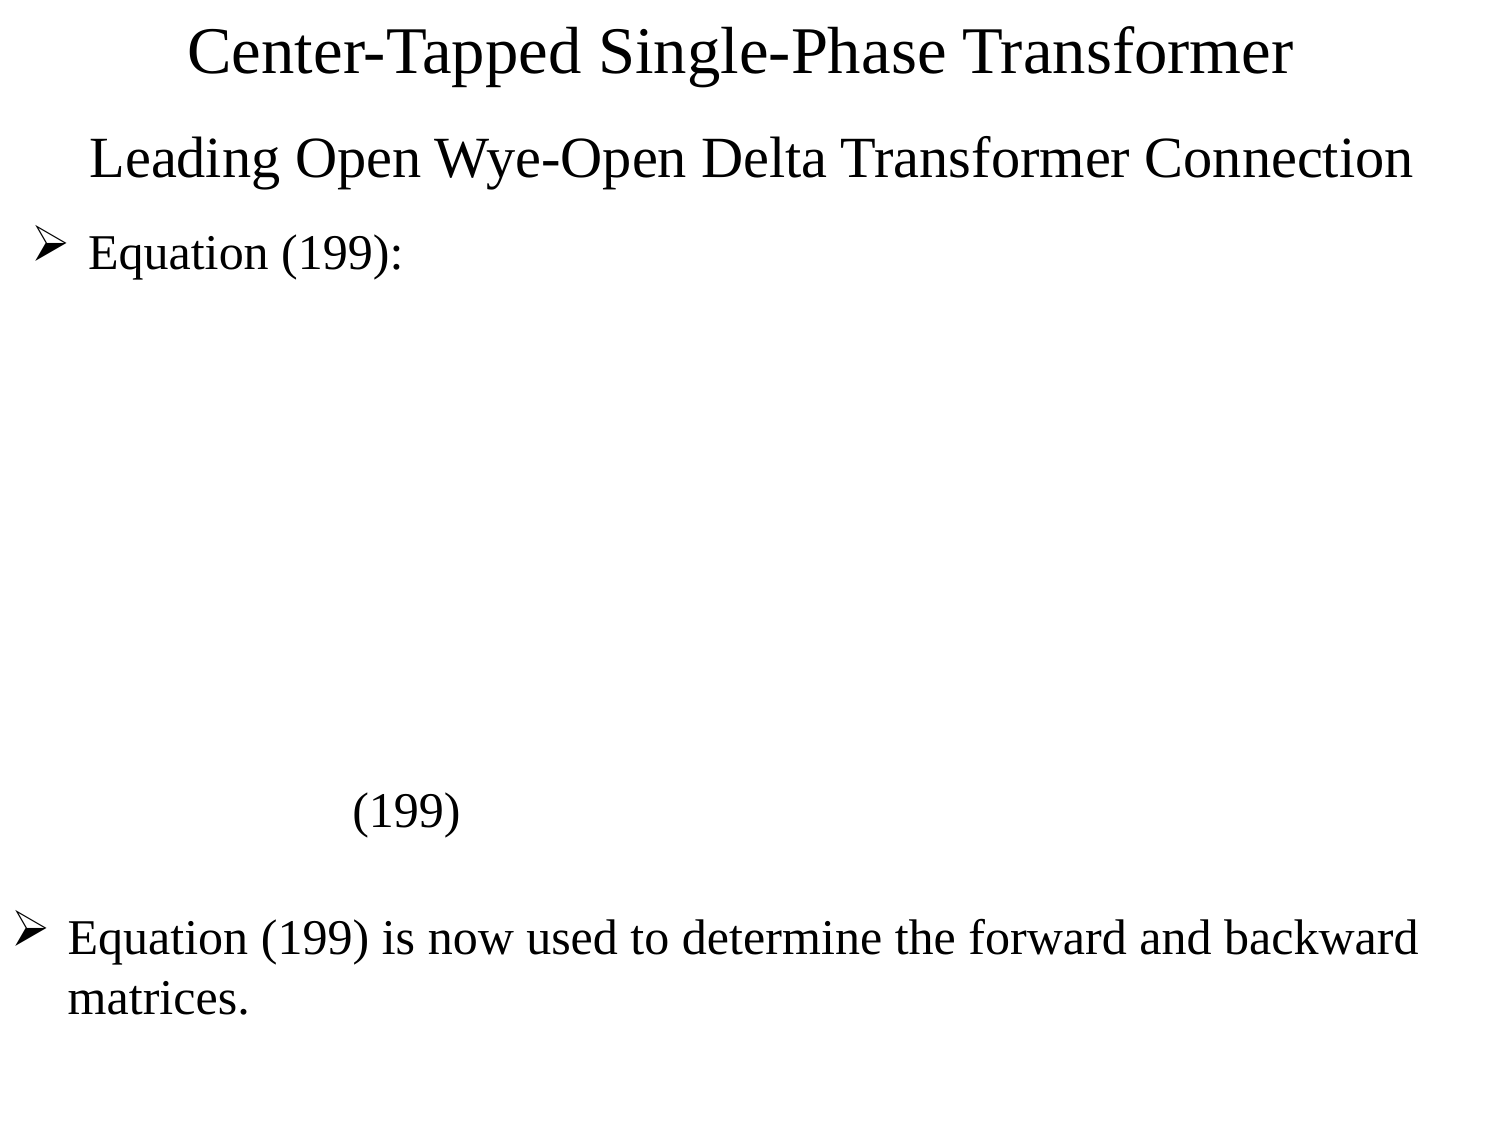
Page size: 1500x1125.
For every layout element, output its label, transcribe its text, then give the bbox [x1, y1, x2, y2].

text_box Equation (199): [17, 212, 1468, 288]
text_box Equation (199) is now used to determine the forward and backward matrices. [0, 837, 1500, 1033]
text_box Leading Open Wye-Open Delta Transformer Connection [0, 112, 1500, 197]
text_box Center-Tapped Single-Phase Transformer [0, 0, 1500, 95]
